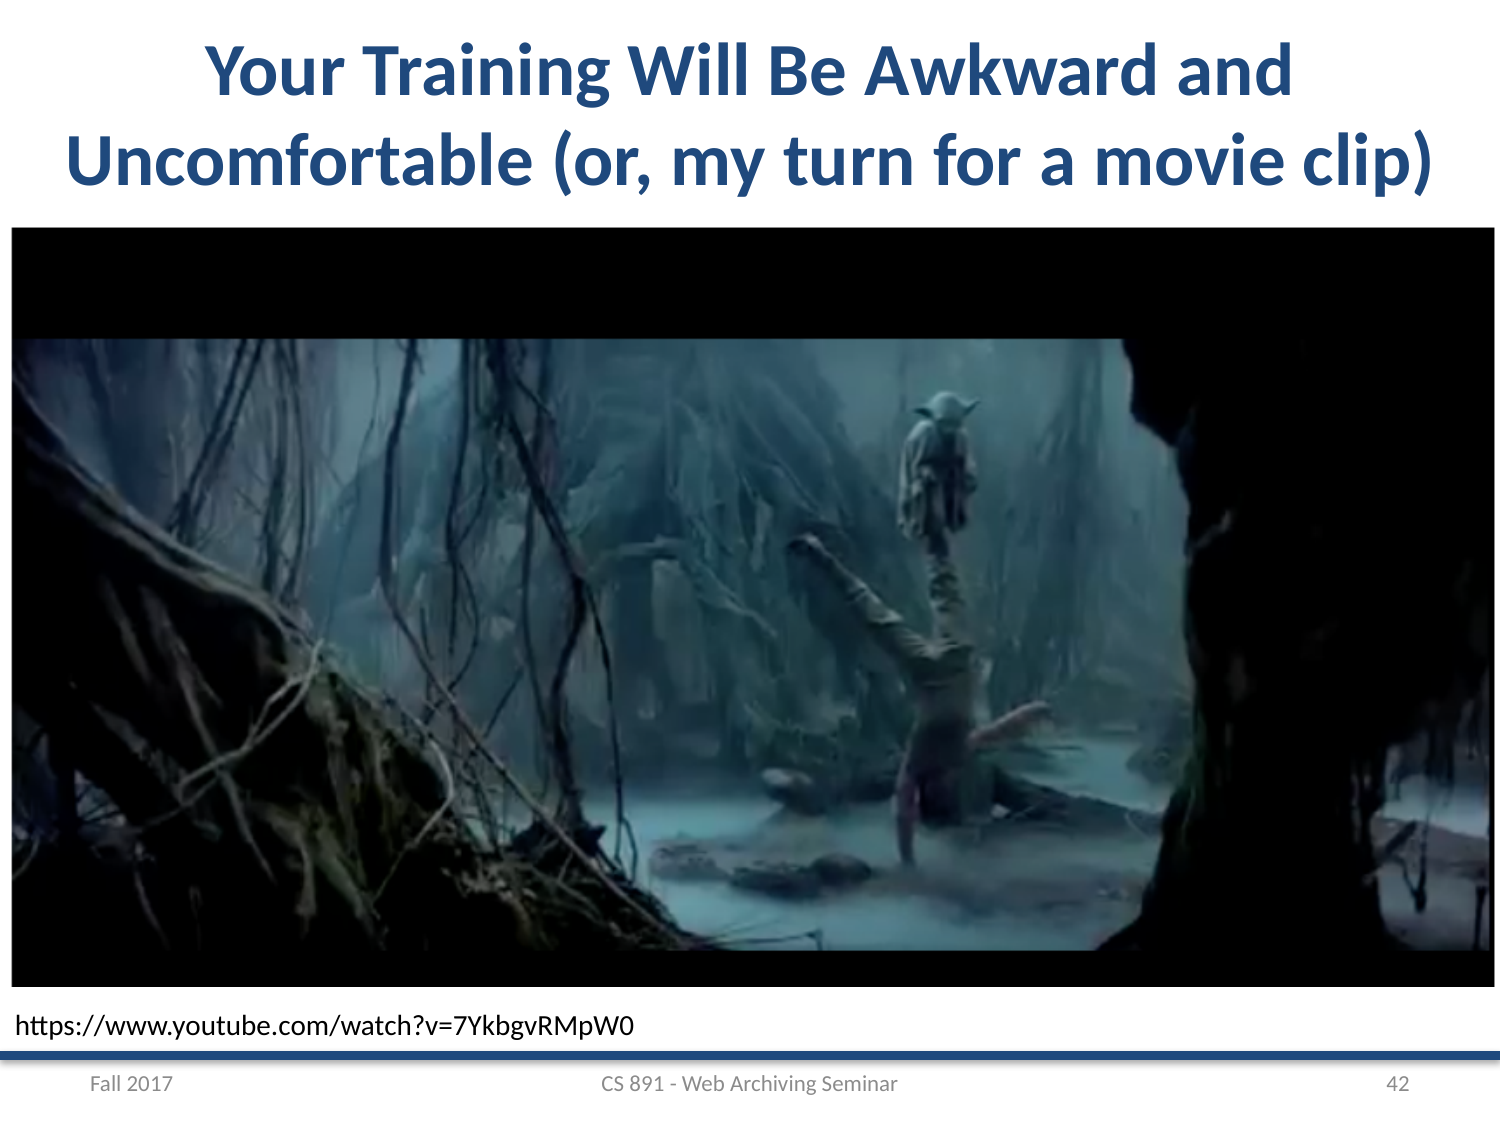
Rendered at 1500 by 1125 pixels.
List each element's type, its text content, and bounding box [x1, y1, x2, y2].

slide_number 42 [1074, 1062, 1425, 1103]
slide_number Fall 2017 [75, 1062, 425, 1103]
text_box https://www.youtube.com/watch?v=7YkbgvRMpW0 [0, 999, 671, 1049]
picture [0, 137, 1500, 987]
title Your Training Will Be Awkward and Uncomfortable (or, my turn for a movie clip) [16, 33, 1485, 136]
footer CS 891 - Web Archiving Seminar [512, 1062, 988, 1103]
